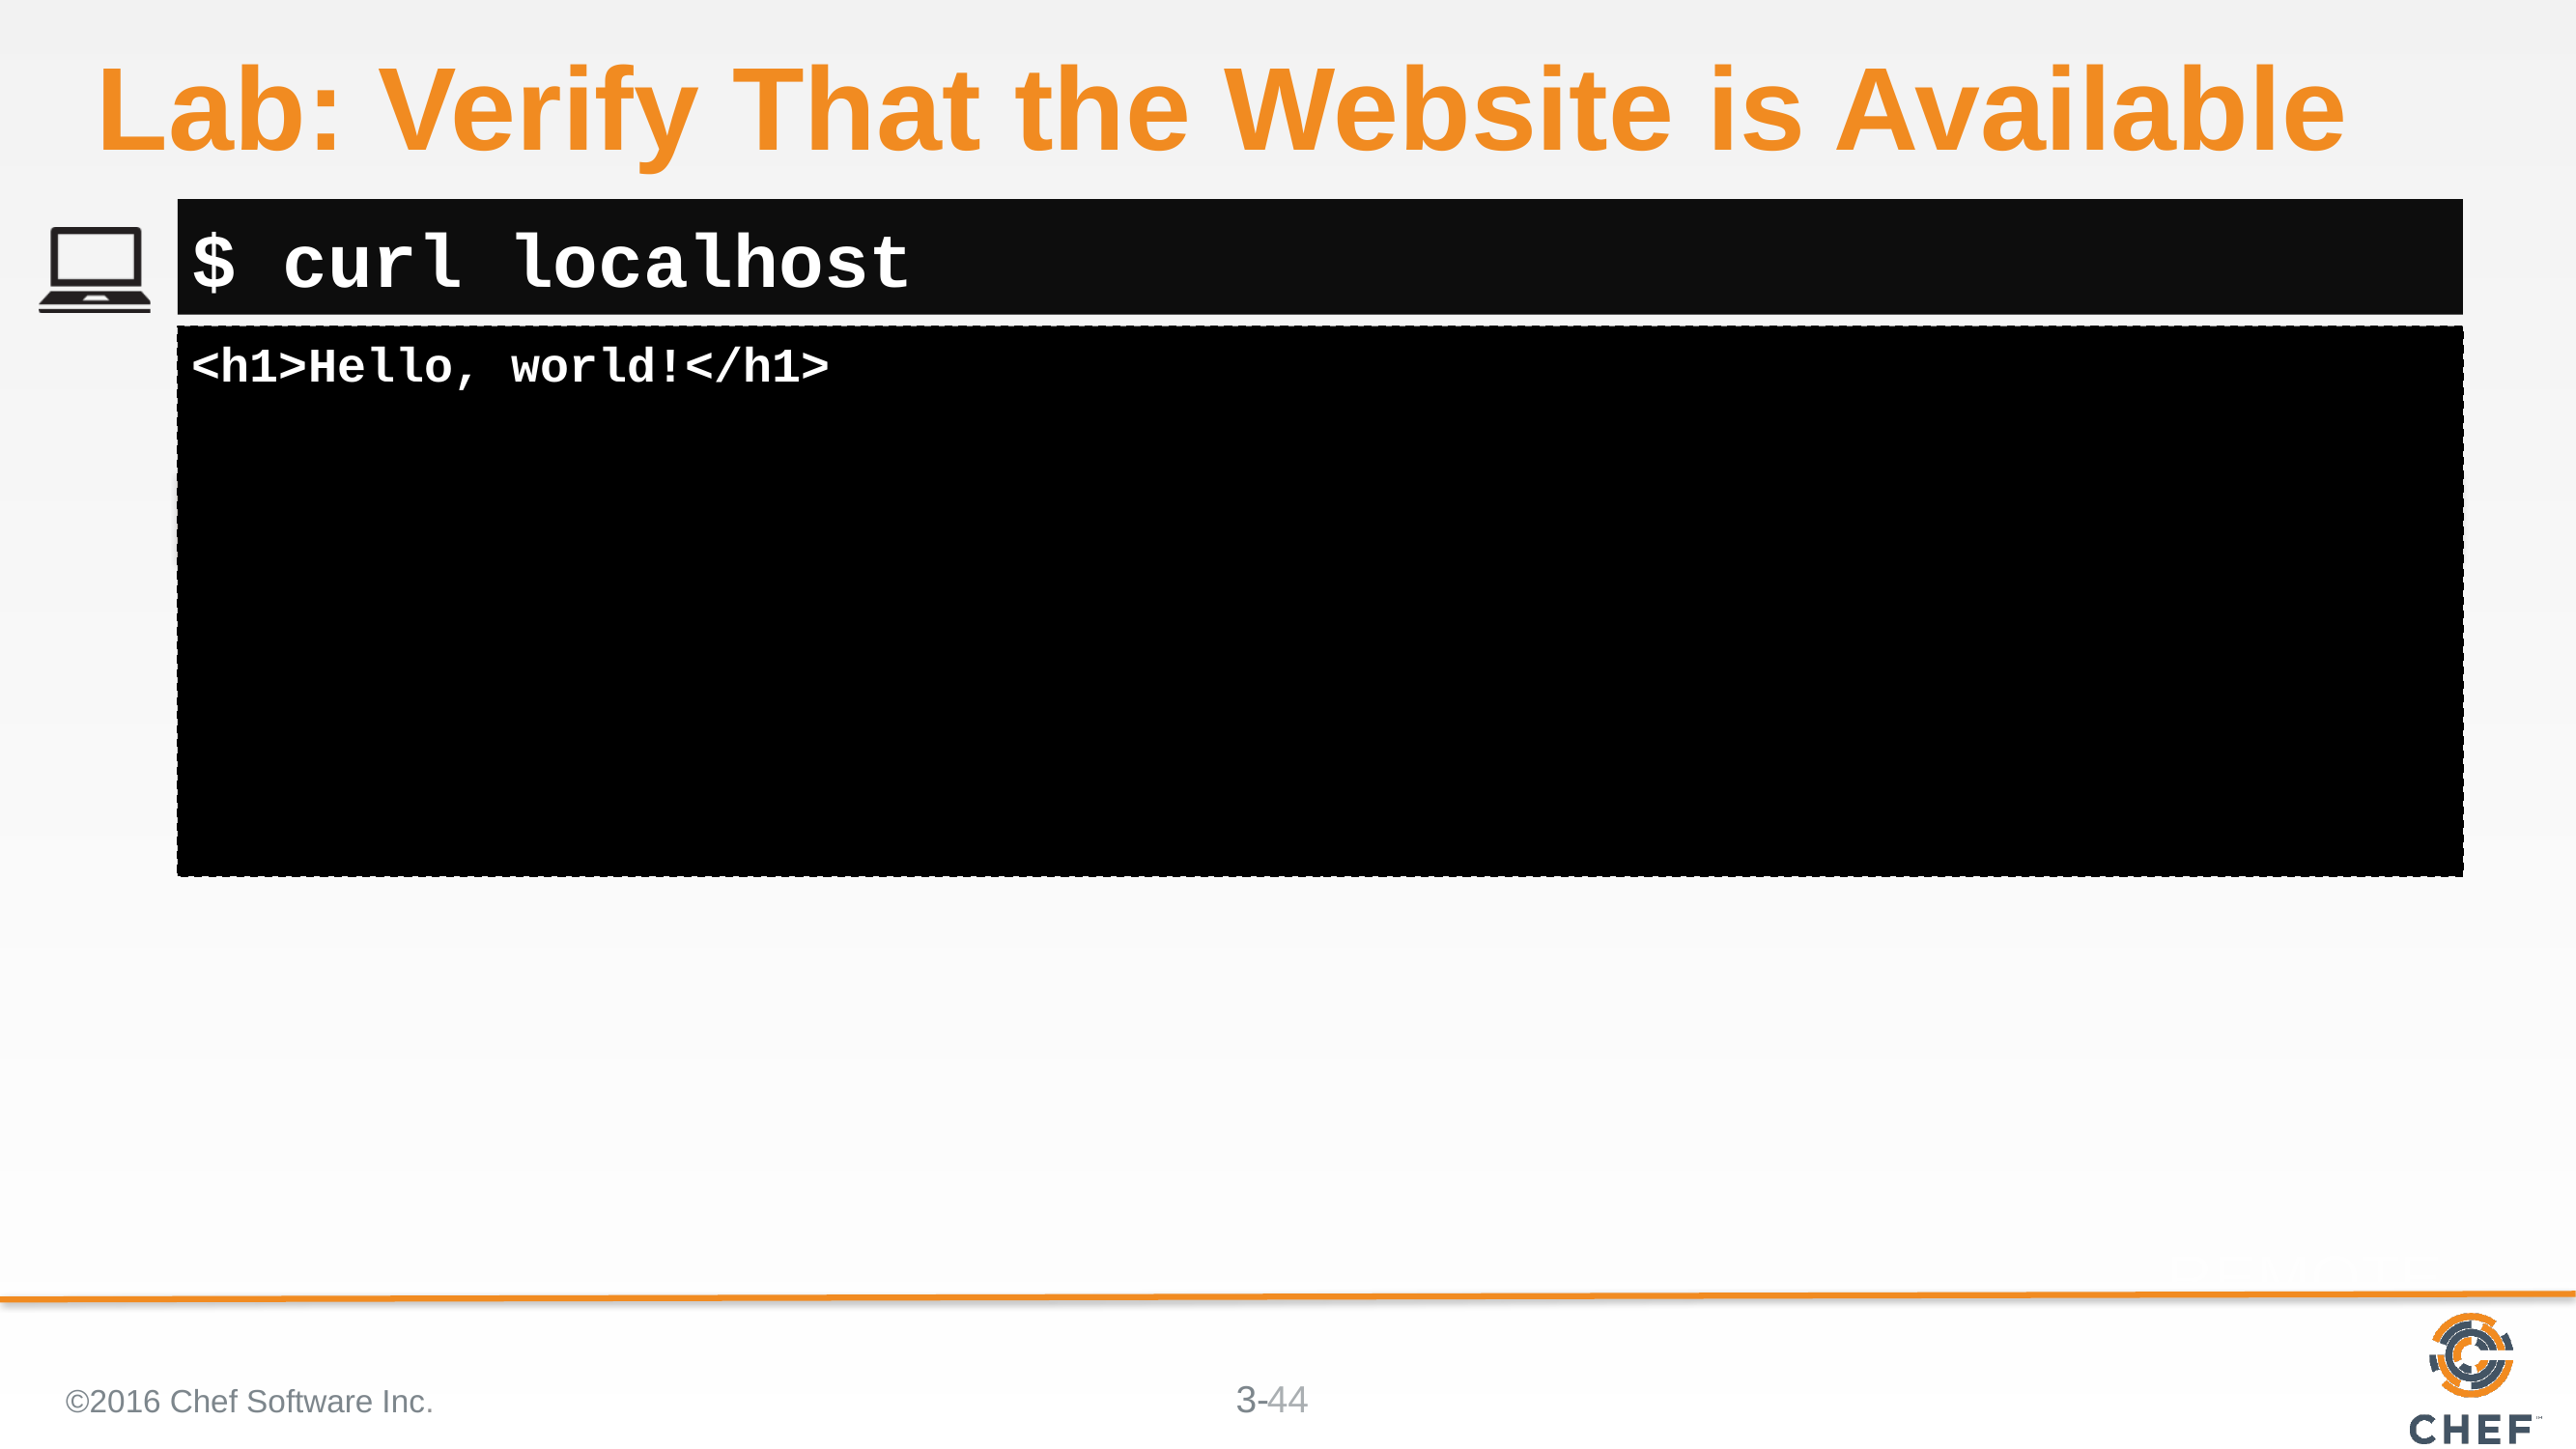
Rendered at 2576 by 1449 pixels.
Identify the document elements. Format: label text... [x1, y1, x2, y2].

slide_number 44 [998, 1359, 1578, 1437]
picture [2399, 1297, 2550, 1449]
list $ curl localhost [177, 199, 2463, 315]
list <h1>Hello, world!</h1> [177, 326, 2464, 877]
title Lab: Verify That the Website is Available [96, 48, 2463, 180]
footer ©2016 Chef Software Inc. [51, 1359, 952, 1440]
